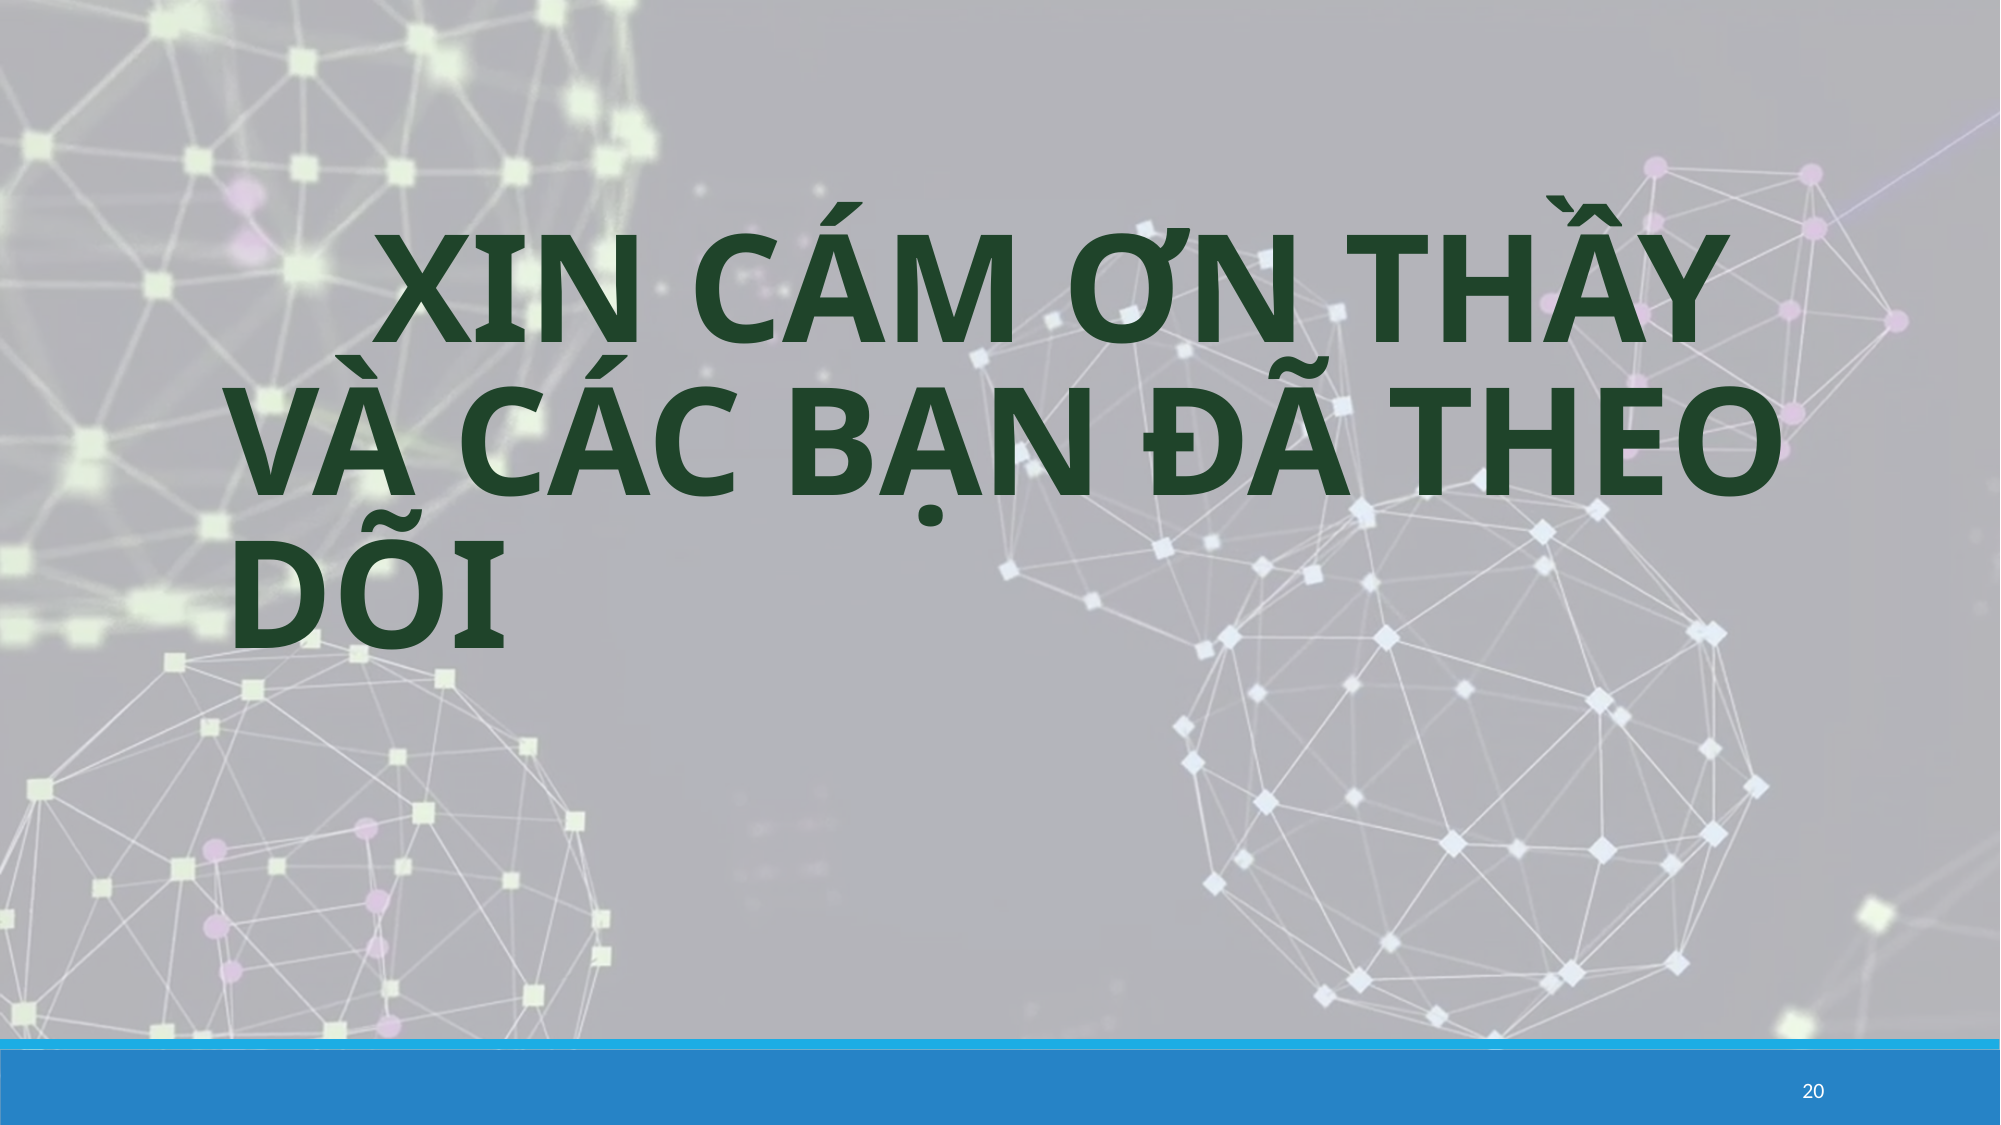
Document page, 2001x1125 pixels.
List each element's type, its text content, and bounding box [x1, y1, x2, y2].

text_box XIN CÁM ƠN THẦY VÀ CÁC BẠN ĐÃ THEO DÕI [207, 209, 2000, 780]
slide_number 20 [1624, 1059, 1840, 1120]
